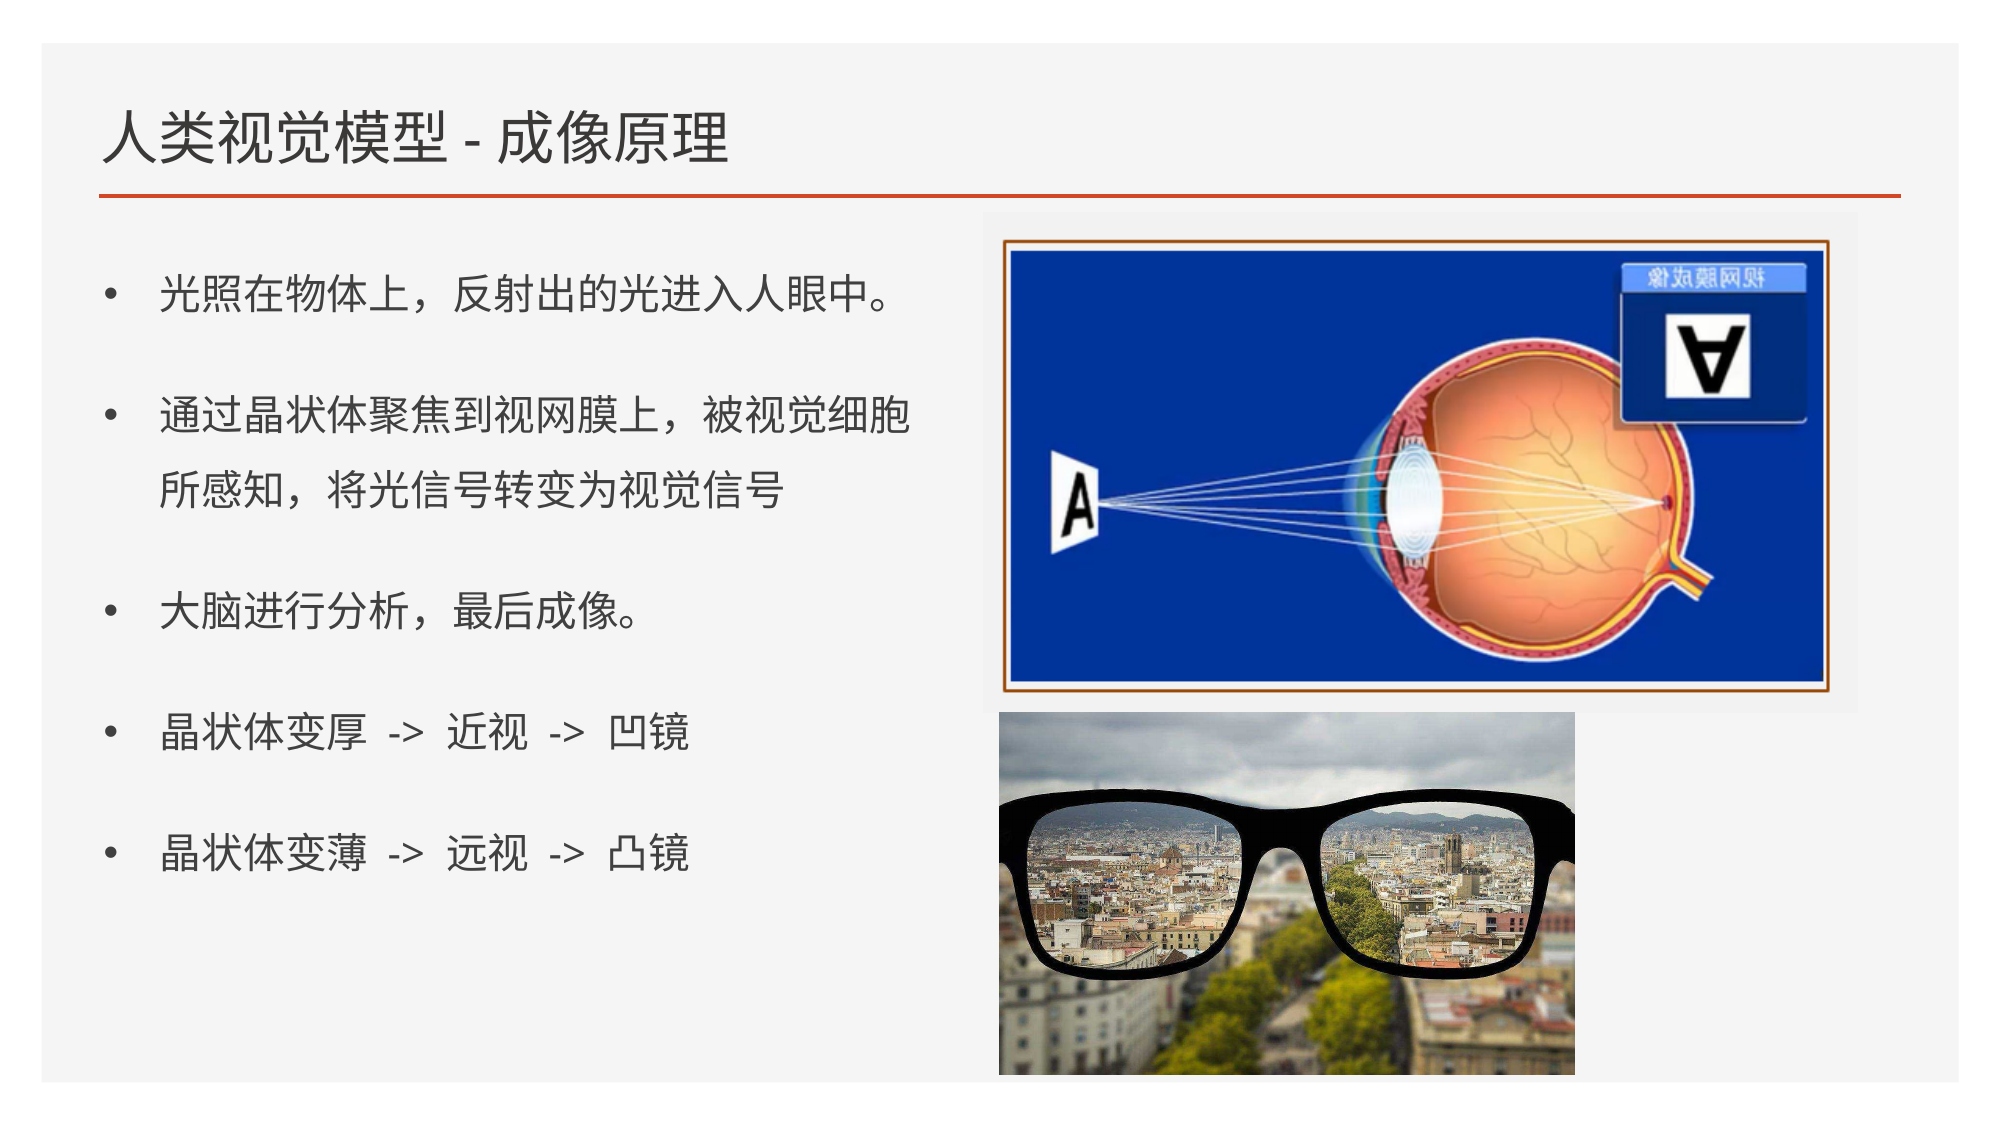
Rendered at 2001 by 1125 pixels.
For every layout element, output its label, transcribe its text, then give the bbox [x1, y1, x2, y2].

picture [982, 212, 1858, 1075]
title 人类视觉模型-成像原理 [85, 73, 1214, 179]
list 光照在物体上，反射出的光进入人眼中。 通过晶状体聚焦到视网膜上，被视觉细胞所感知，将光信号转变为视觉信号 大脑进行分析，最后成像。 晶状体变厚 -> 近视 -> 凹镜 晶状体变薄 -> 远视 -> 凸镜 [88, 235, 964, 1052]
